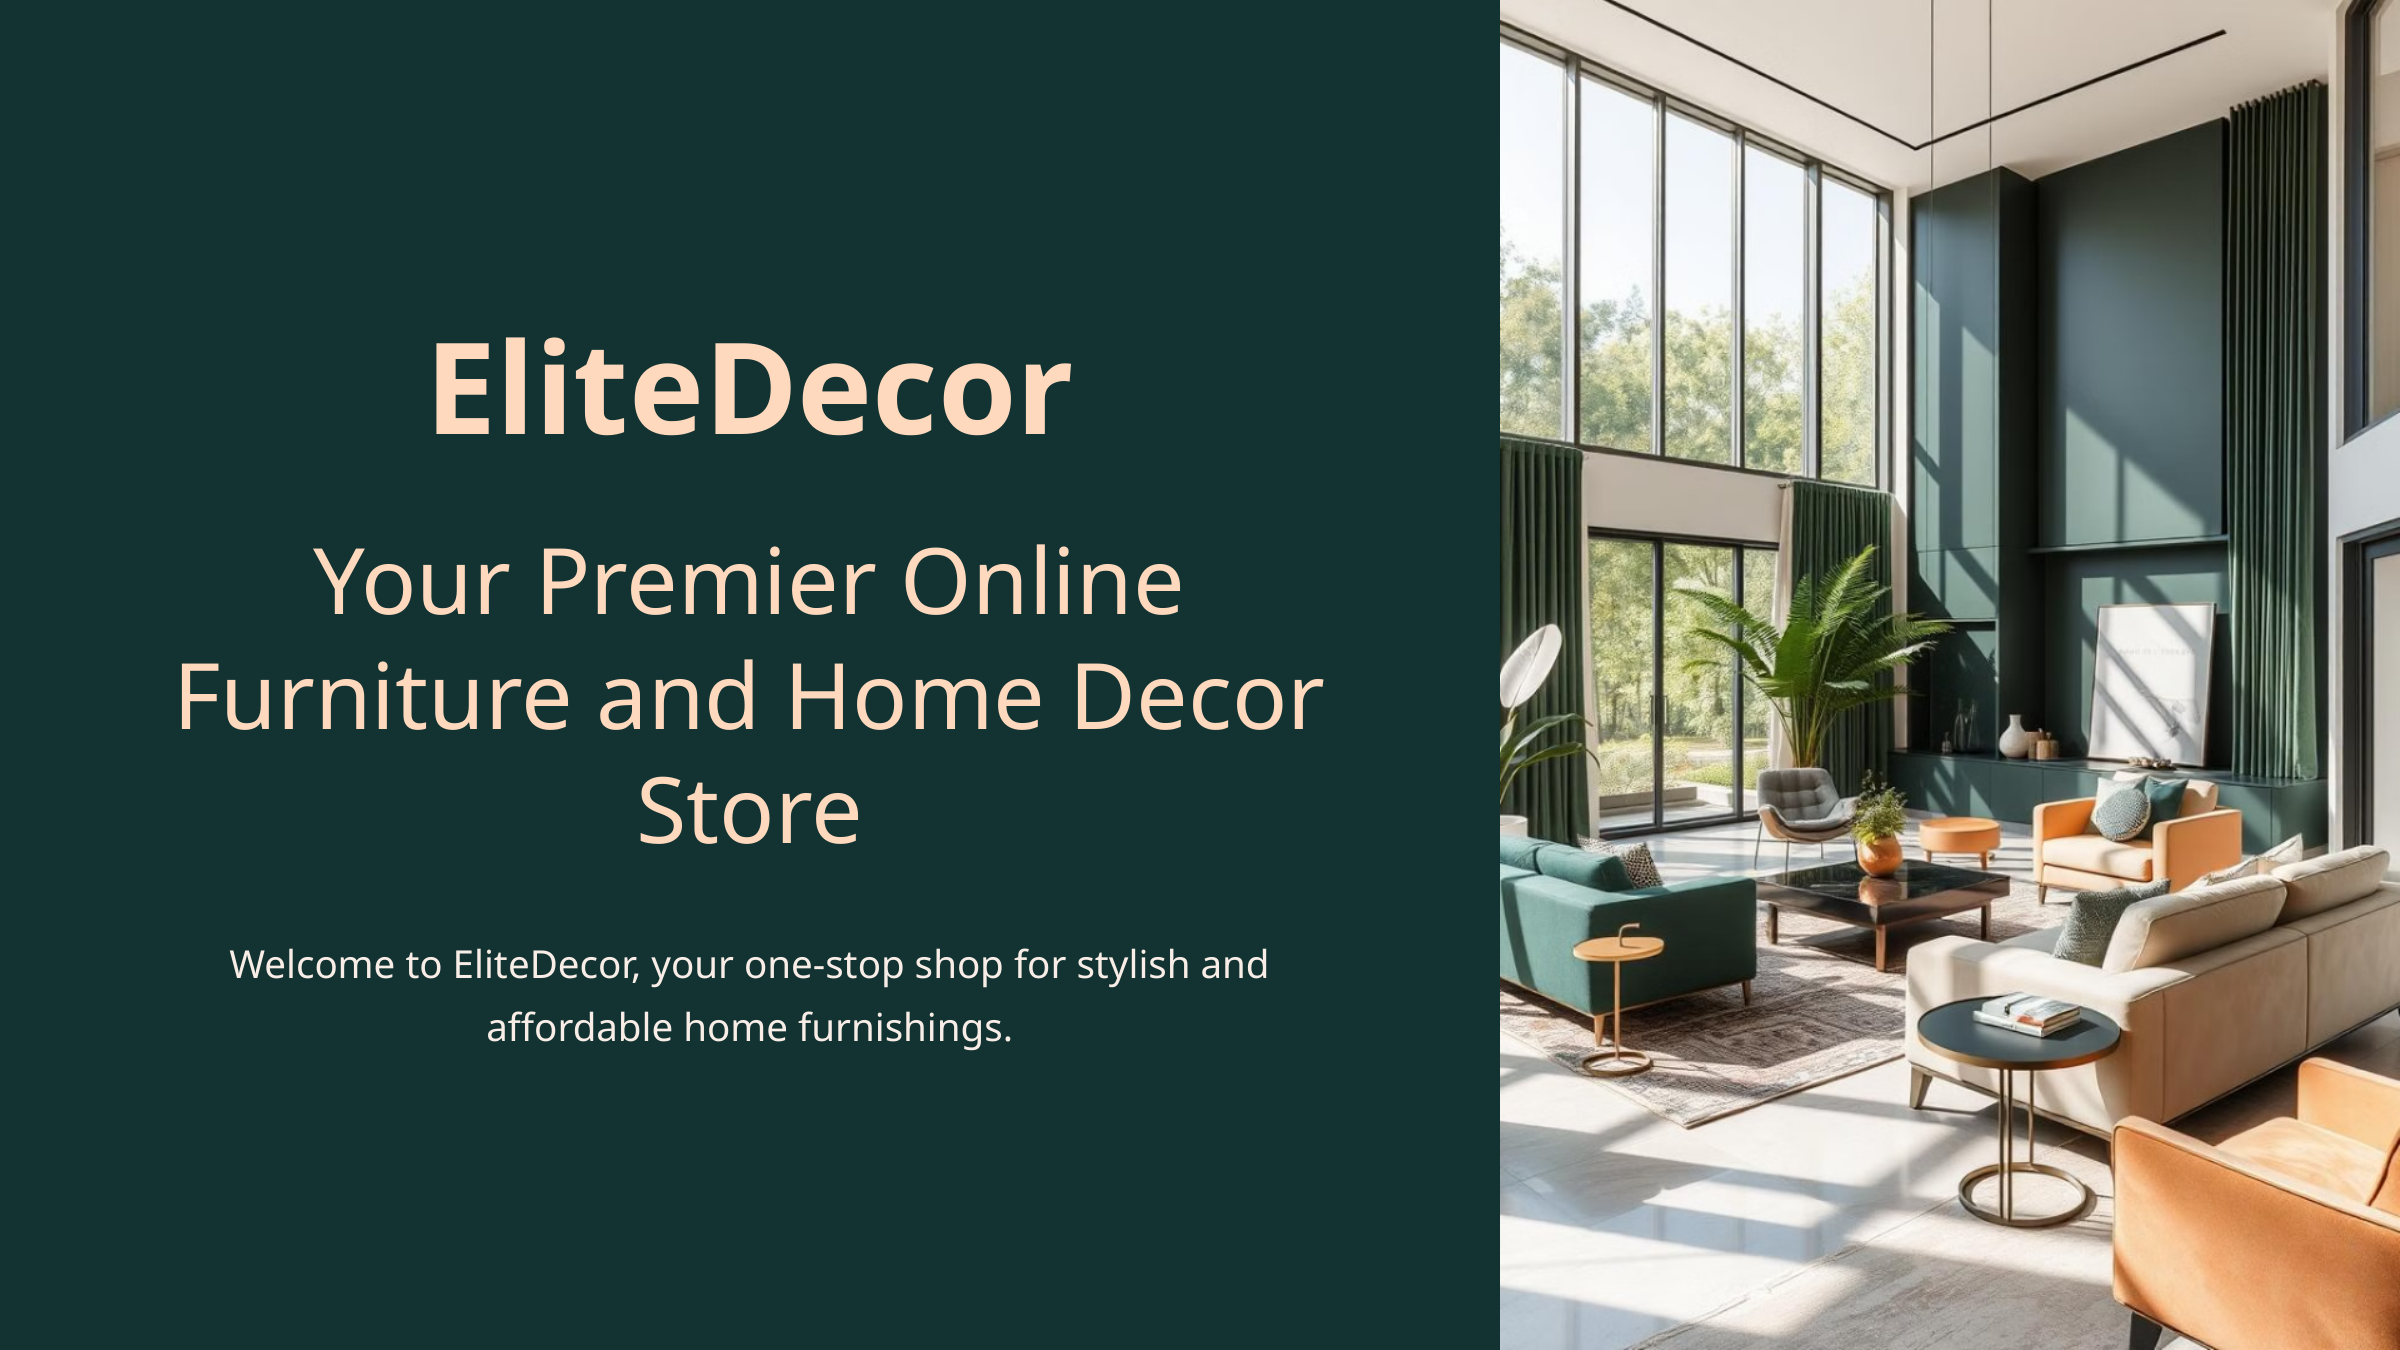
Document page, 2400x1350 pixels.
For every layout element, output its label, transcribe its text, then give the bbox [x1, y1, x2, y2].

text_box Welcome to EliteDecor, your one-stop shop for stylish and affordable home furnishings. [137, 923, 1363, 1050]
text_box EliteDecor [137, 300, 1363, 460]
picture [1499, 0, 2400, 1350]
text_box Your Premier Online Furniture and Home Decor Store [137, 518, 1363, 866]
